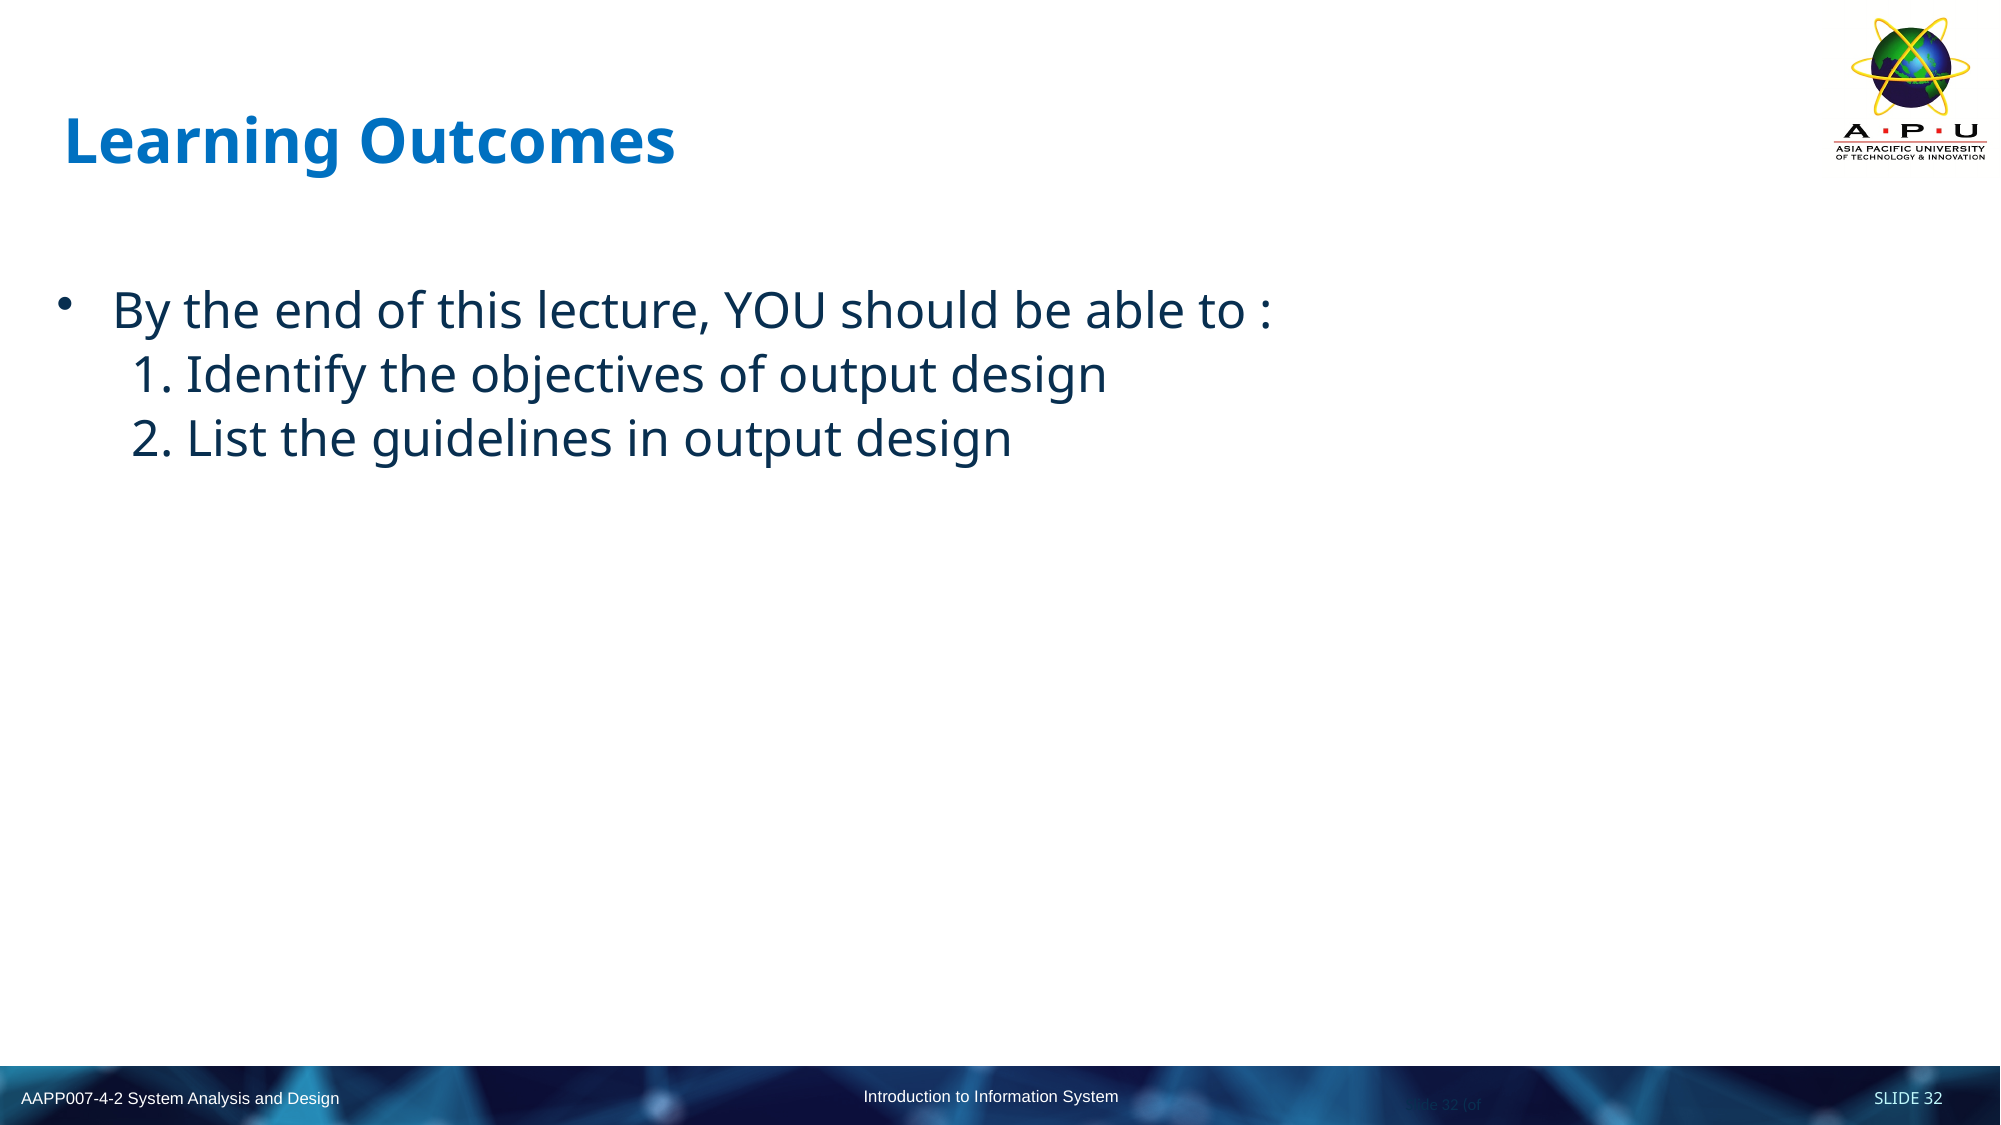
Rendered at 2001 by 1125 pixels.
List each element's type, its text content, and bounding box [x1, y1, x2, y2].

list By the end of this lecture, YOU should be able to : 1. Identify the objectives of output design 2. List the guidelines in output design [41, 278, 1969, 1021]
picture [0, 1066, 2000, 1125]
picture [1822, 0, 2000, 178]
title Learning Outcomes [48, 45, 1764, 233]
footer Slide 32 (of [1025, 1086, 1500, 1125]
